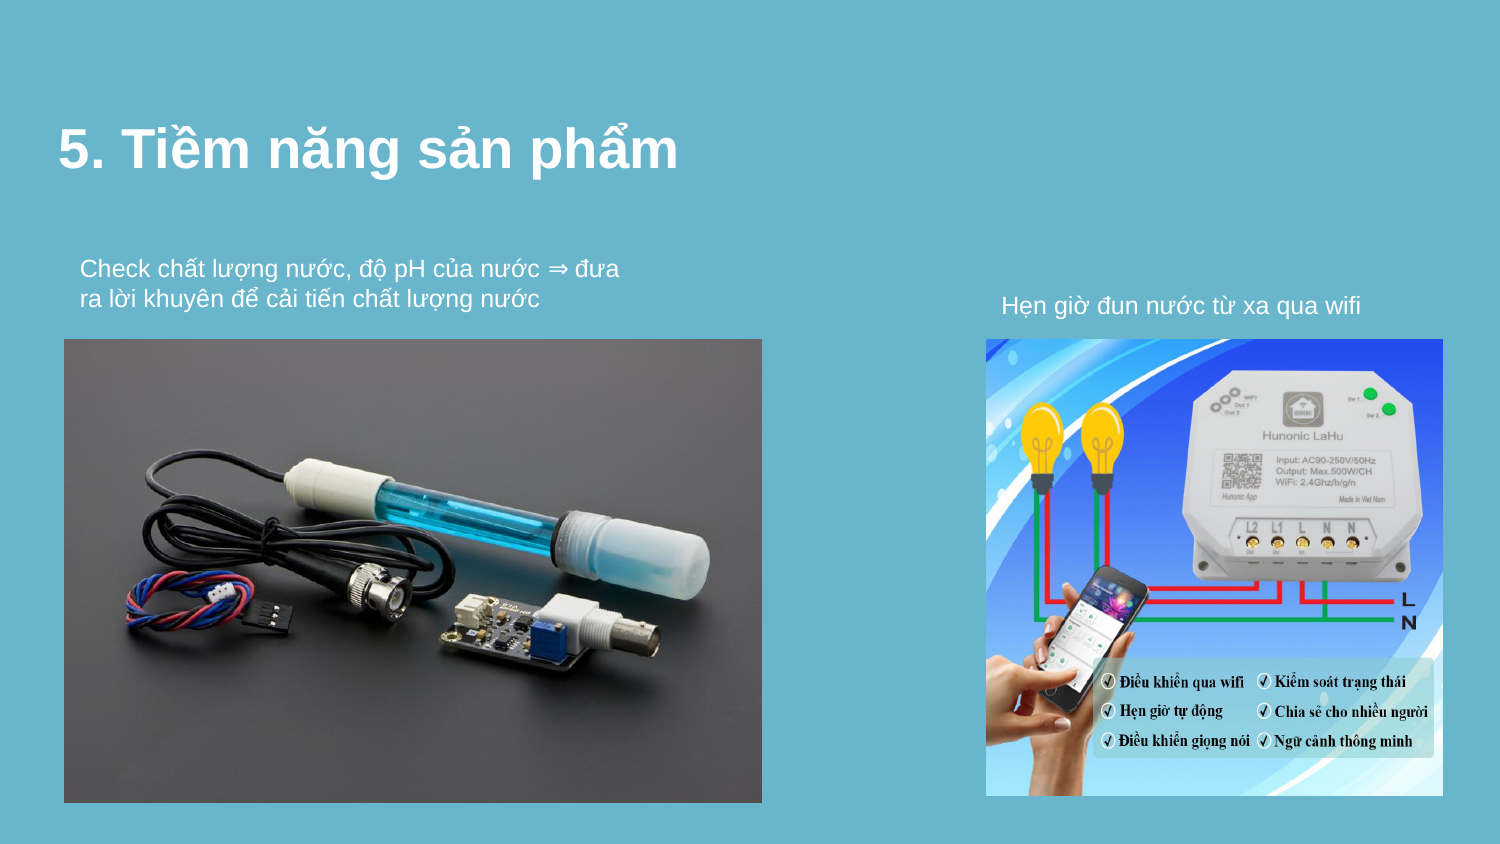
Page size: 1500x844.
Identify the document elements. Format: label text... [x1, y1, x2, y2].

text_box 5. Tiềm năng sản phẩm [43, 54, 955, 237]
text_box Check chất lượng nước, độ pH của nước ⇒ đưa ra lời khuyên để cải tiến chất lượng nước [64, 244, 653, 320]
picture [64, 338, 762, 803]
text_box Hẹn giờ đun nước từ xa qua wifi [986, 281, 1500, 327]
picture [985, 338, 1444, 796]
